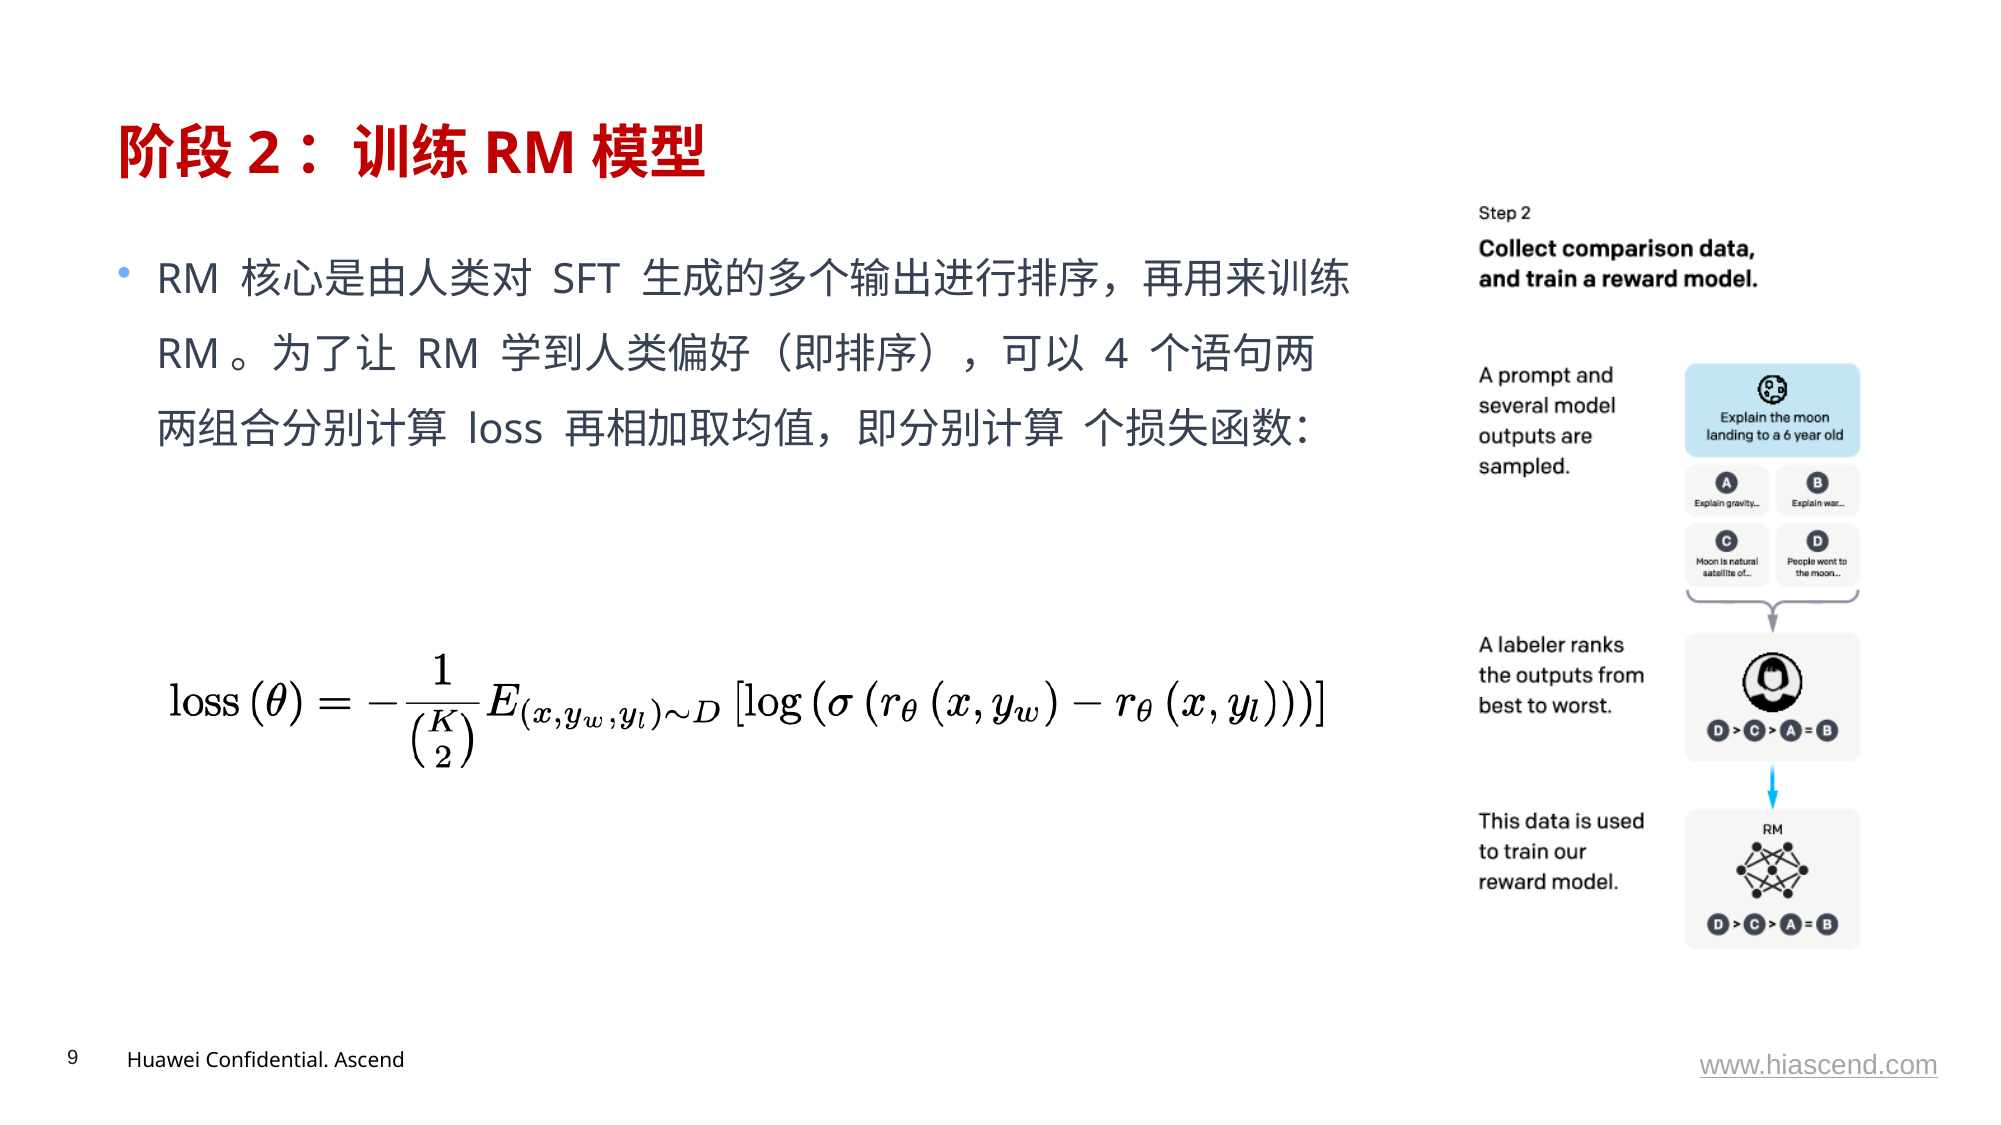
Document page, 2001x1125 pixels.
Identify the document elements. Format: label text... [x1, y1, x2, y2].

picture [1449, 199, 1871, 965]
title 阶段2：训练RM模型 [102, 101, 1901, 199]
picture [153, 619, 1362, 787]
